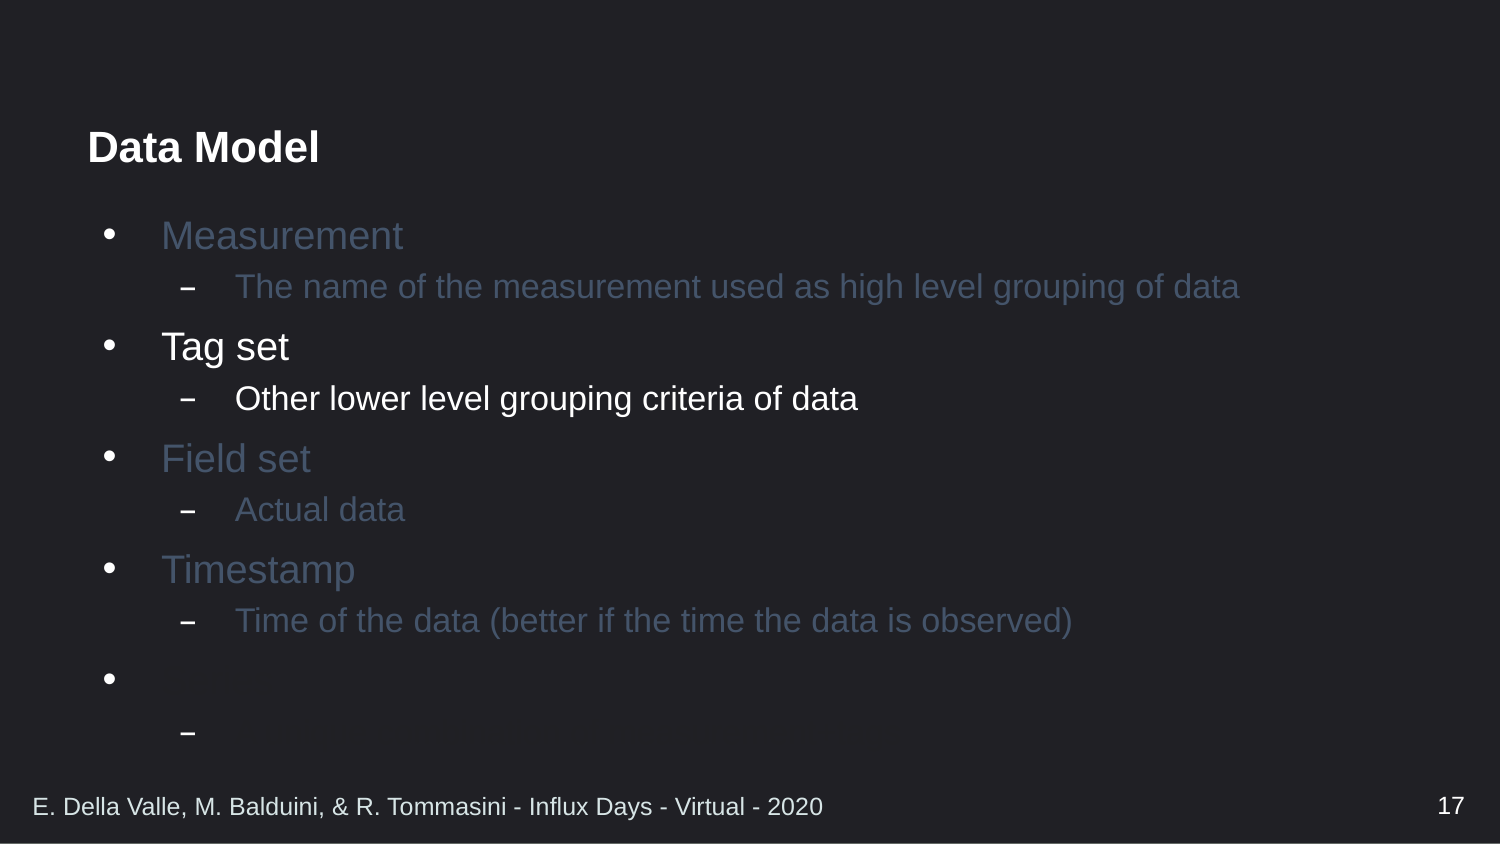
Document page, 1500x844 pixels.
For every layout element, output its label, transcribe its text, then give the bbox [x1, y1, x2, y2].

title Data Model [76, 99, 1423, 196]
footer E. Della Valle, M. Balduini, & R. Tommasini - Influx Days - Virtual - 2020 [17, 783, 1135, 828]
slide_number 17 [1142, 782, 1481, 828]
list Measurement The name of the measurement used as high level grouping of data Tag set Other lower level grouping criteria of data Field set Actual data Timestamp Time of the data (better if the time the data is observed) Series A unique combination of measurement+tags [76, 204, 1423, 761]
